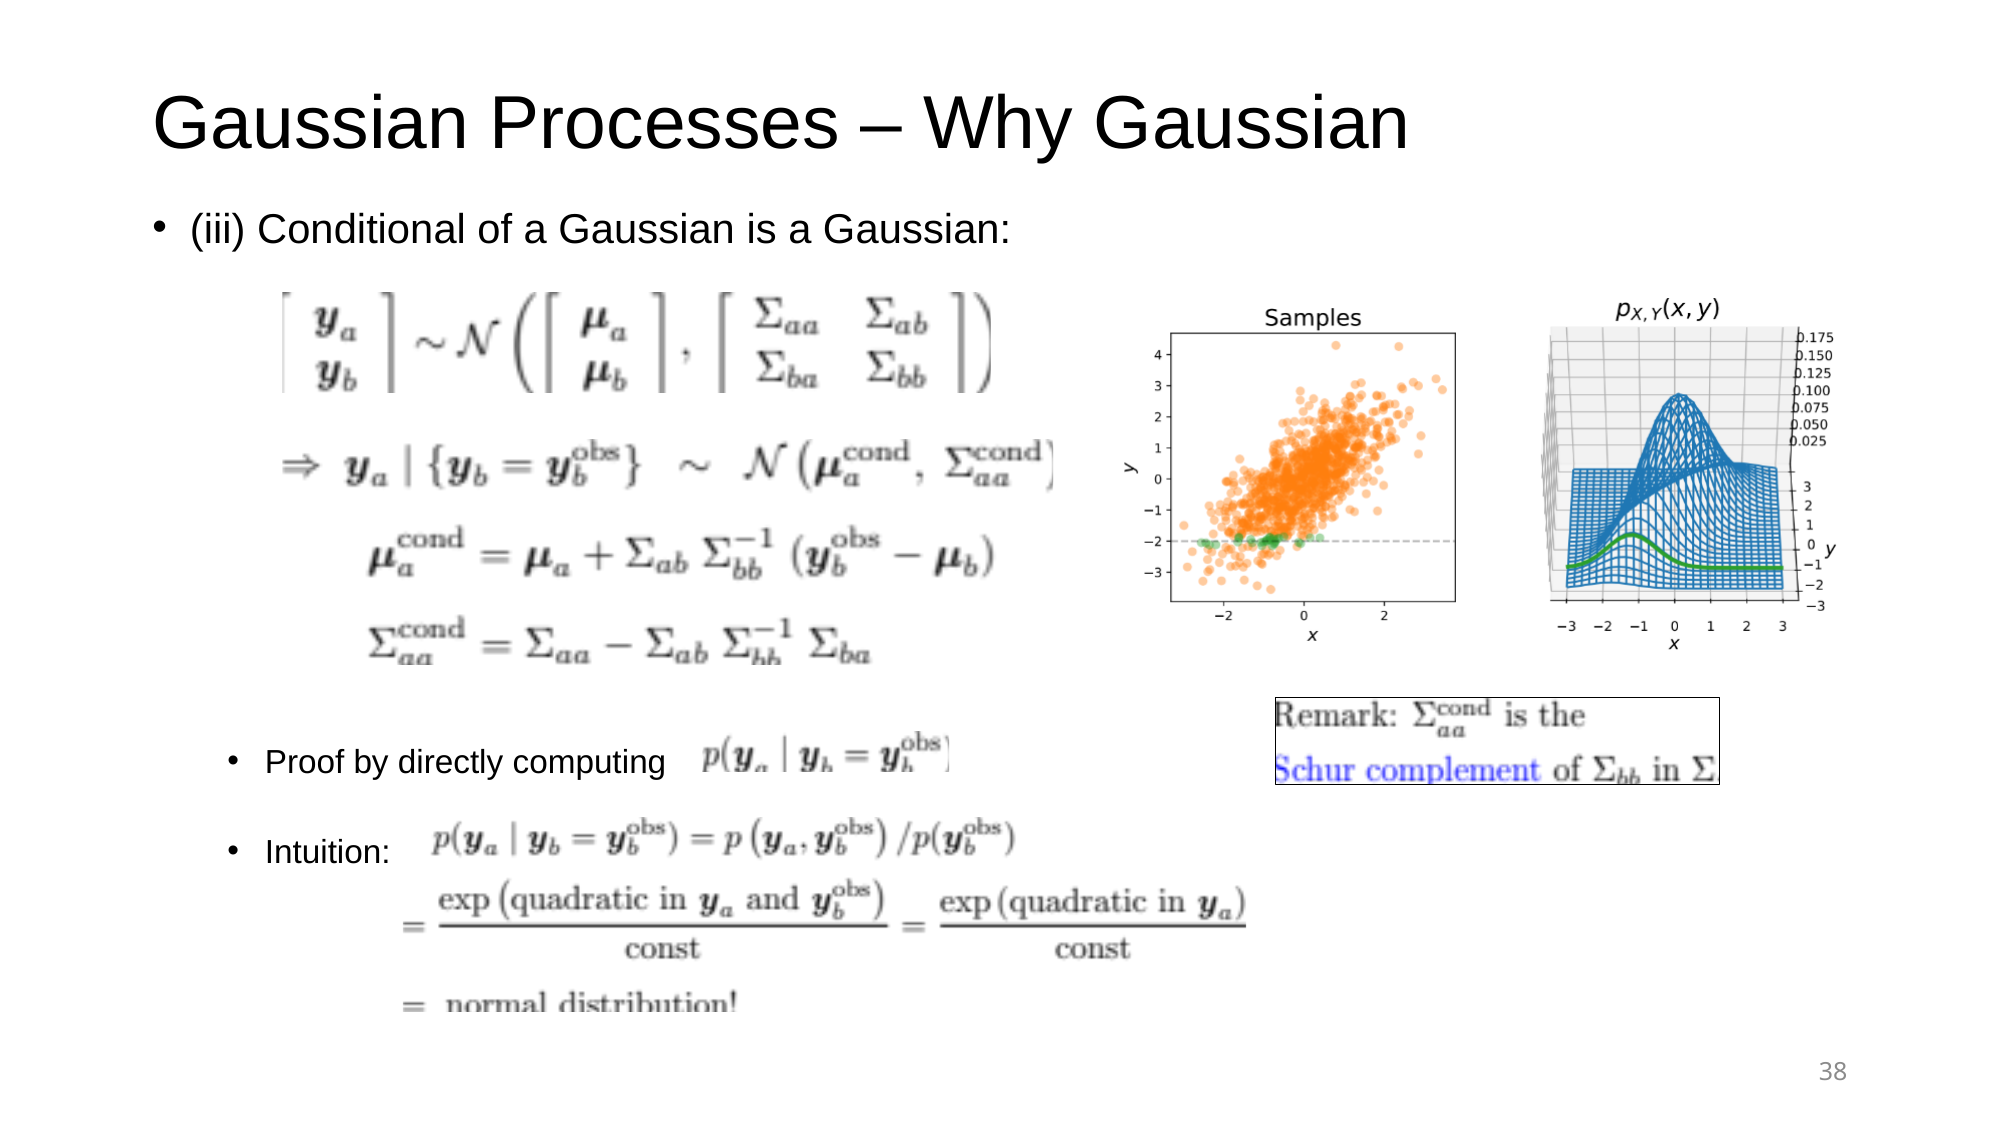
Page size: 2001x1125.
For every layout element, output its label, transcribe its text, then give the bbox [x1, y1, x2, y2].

list (iii) Conditional of a Gaussian is a Gaussian: Proof by directly computing Intuition: [137, 188, 1127, 1043]
picture [282, 292, 991, 393]
slide_number 38 [1412, 1042, 1863, 1103]
title Gaussian Processes – Why Gaussian [137, 59, 1863, 189]
picture [402, 817, 1247, 1011]
picture [1109, 299, 1475, 648]
picture [1275, 697, 1720, 784]
picture [282, 439, 1054, 665]
picture [1532, 292, 1848, 669]
picture [702, 731, 950, 772]
